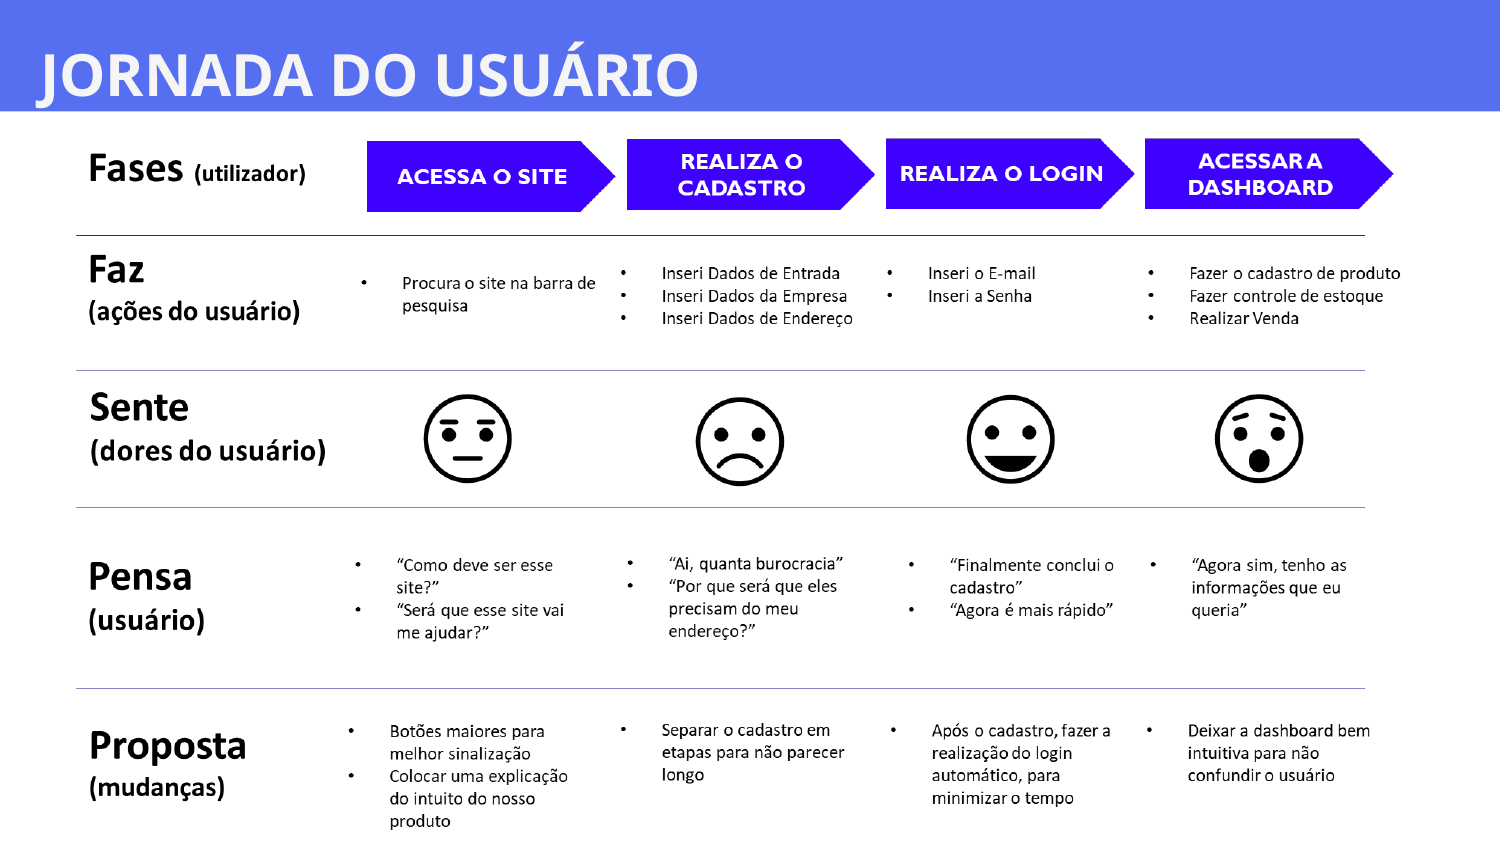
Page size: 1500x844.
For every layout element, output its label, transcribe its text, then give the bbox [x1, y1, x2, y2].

text_box [0, 109, 1500, 186]
text_box [0, 0, 1500, 109]
picture [61, 127, 1441, 844]
text_box JORNADA DO USUÁRIO [25, 26, 1255, 109]
